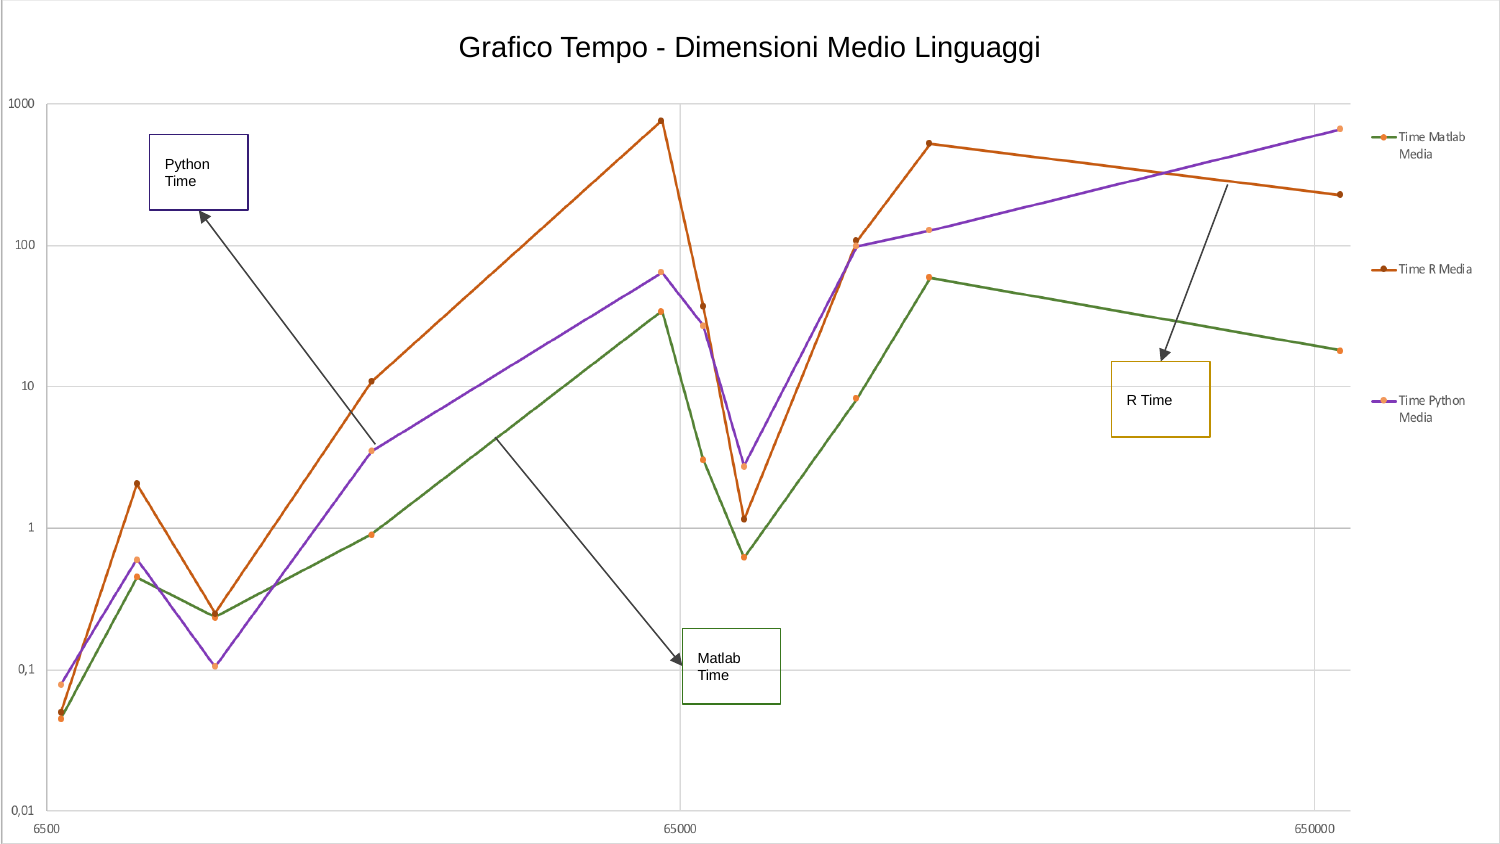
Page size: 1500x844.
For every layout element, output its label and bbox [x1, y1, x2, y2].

text_box [198, 209, 376, 445]
picture [0, 0, 1500, 844]
text_box [494, 436, 683, 667]
text_box [1160, 184, 1228, 362]
